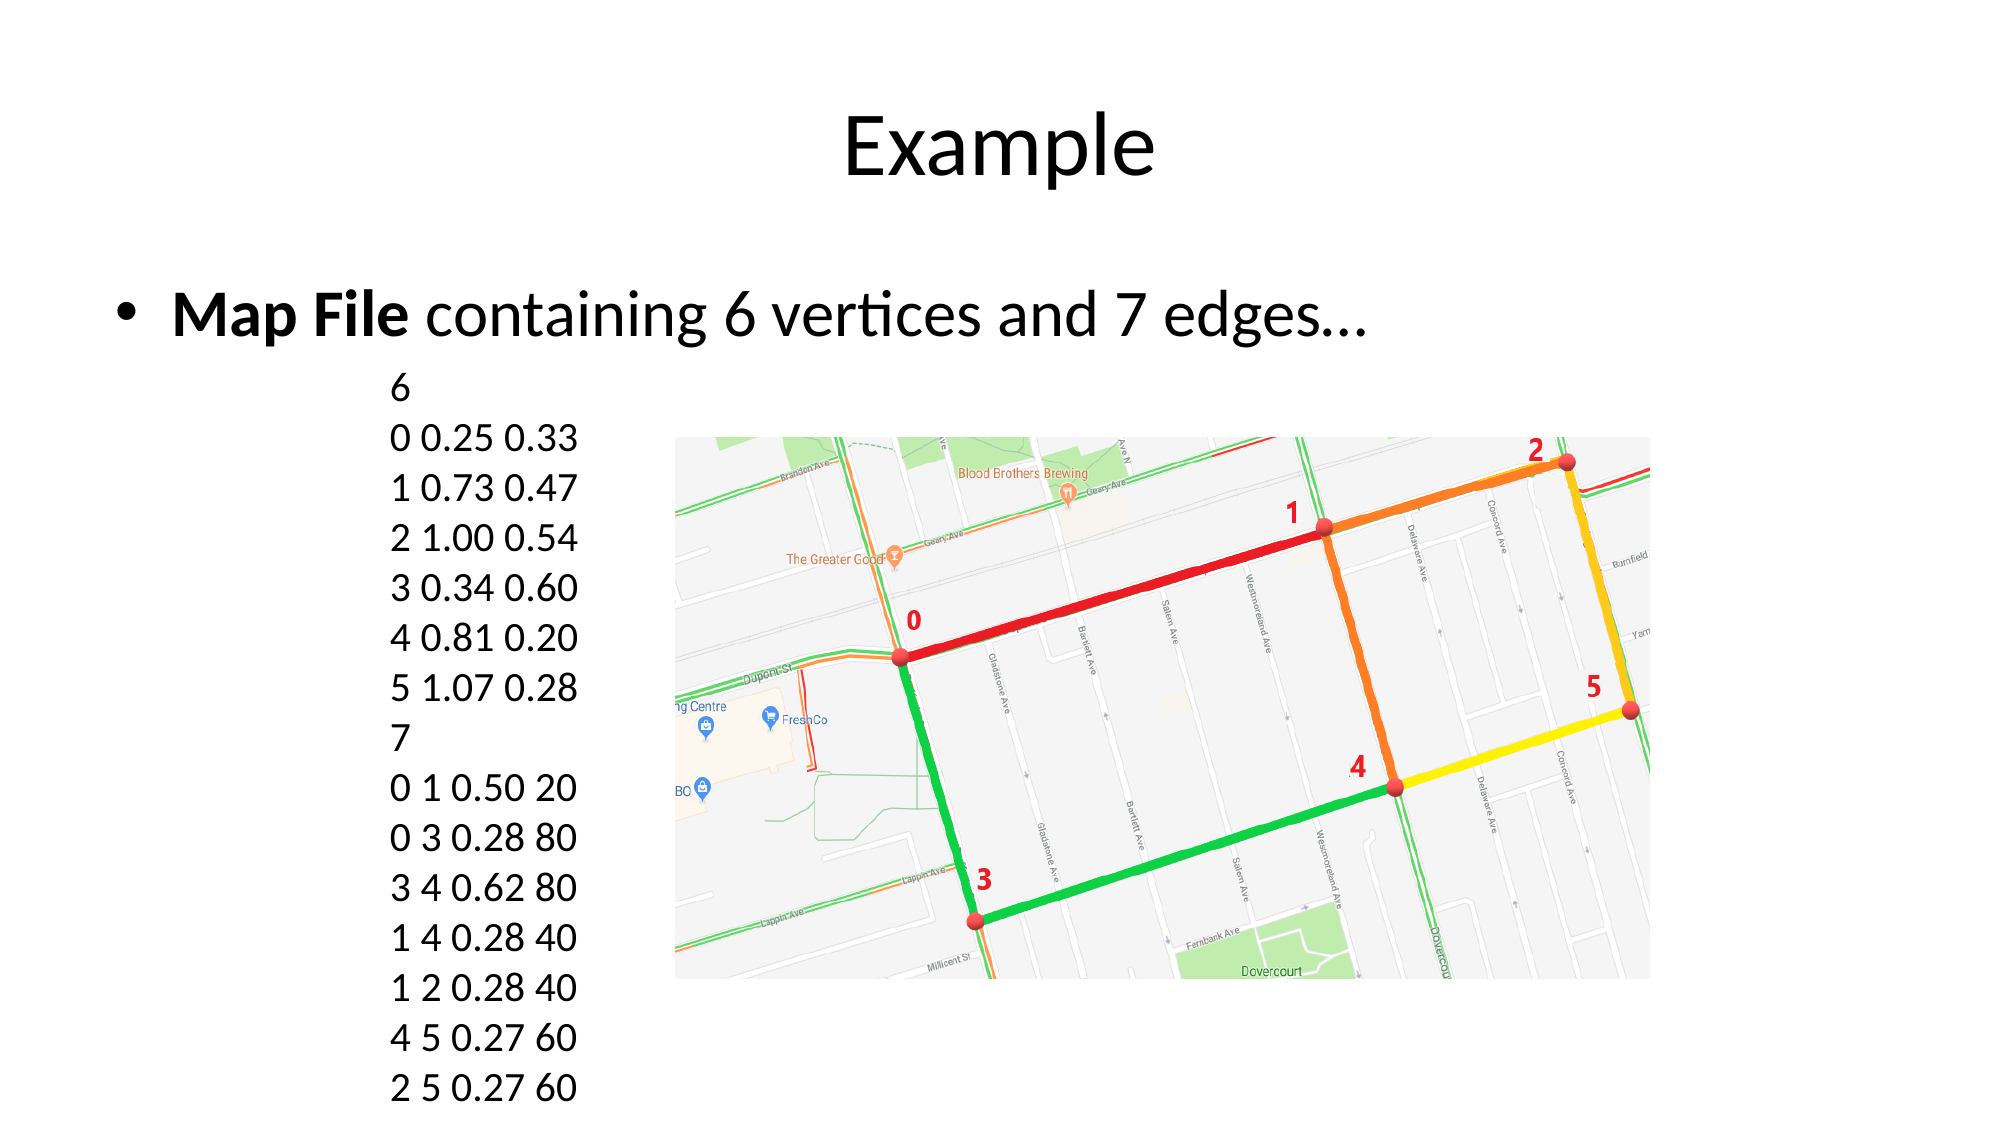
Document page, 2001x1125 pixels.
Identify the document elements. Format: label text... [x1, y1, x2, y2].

text_box 6 0 0.25 0.33 1 0.73 0.47 2 1.00 0.54 3 0.34 0.60 4 0.81 0.20 5 1.07 0.28 7 0 1 0.50 20 0 3 0.28 80 3 4 0.62 80 1 4 0.28 40 1 2 0.28 40 4 5 0.27 60 2 5 0.27 60 [374, 352, 813, 1118]
picture [674, 437, 1651, 979]
list Map File containing 6 vertices and 7 edges… [99, 262, 1900, 1005]
title Example [99, 45, 1900, 233]
